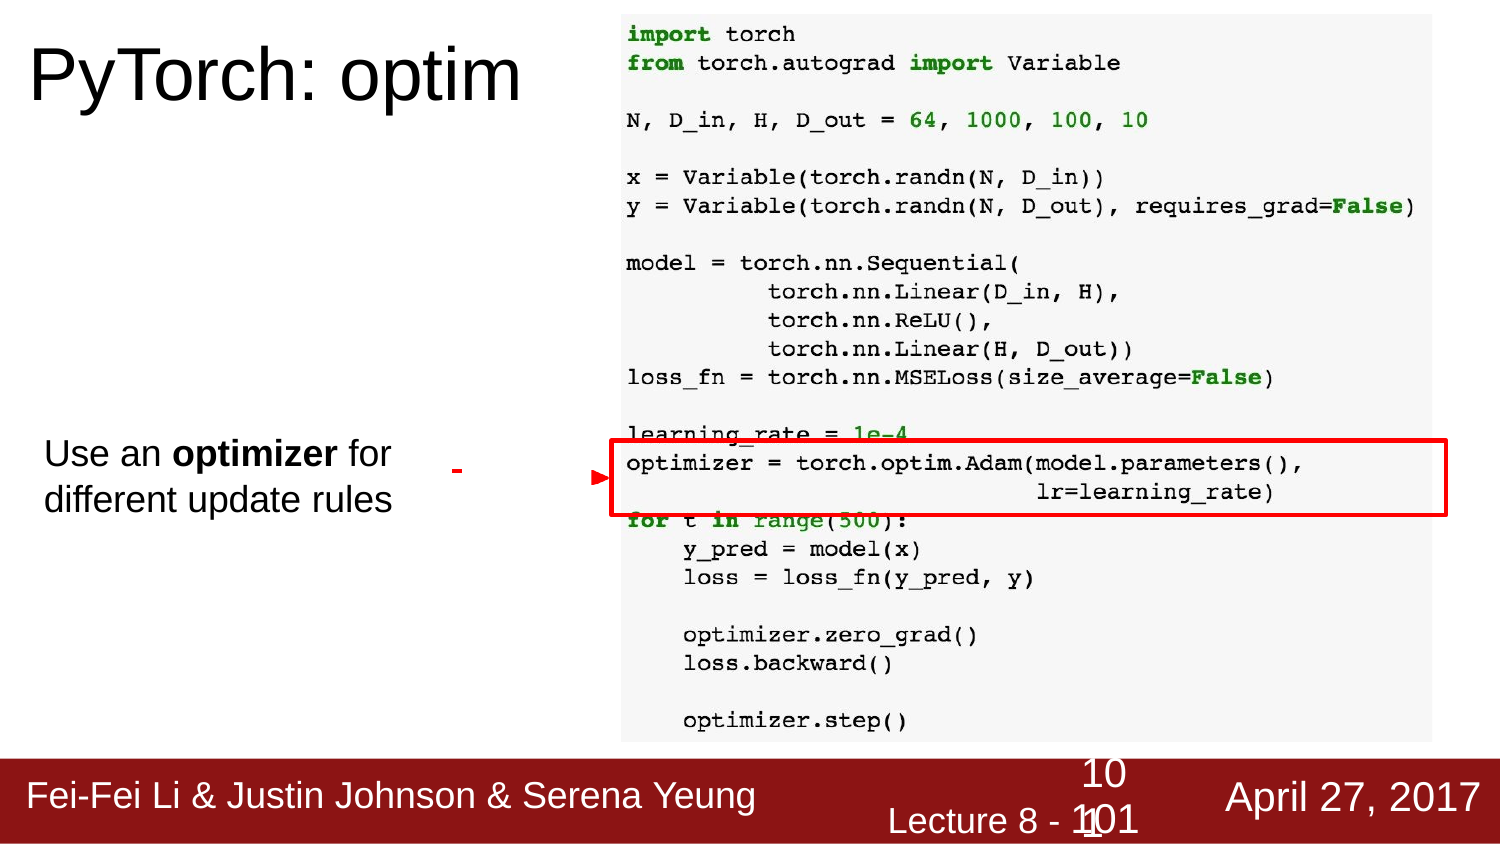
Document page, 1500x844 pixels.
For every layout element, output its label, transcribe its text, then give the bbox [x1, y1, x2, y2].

text_box 10 [1078, 744, 1130, 769]
text_box [621, 516, 1433, 742]
text_box Fei-Fei Li & Justin Johnson & Serena Yeung [23, 769, 765, 817]
text_box [611, 440, 1446, 516]
text_box April 27, 2017 [1223, 767, 1484, 820]
text_box [591, 470, 609, 485]
text_box Use an optimizer for different update rules [41, 427, 604, 520]
text_box [621, 14, 1433, 440]
text_box 1 [1078, 798, 1107, 844]
text_box Lecture 8 - 101 [885, 769, 1172, 844]
title PyTorch: optim [26, 23, 534, 167]
